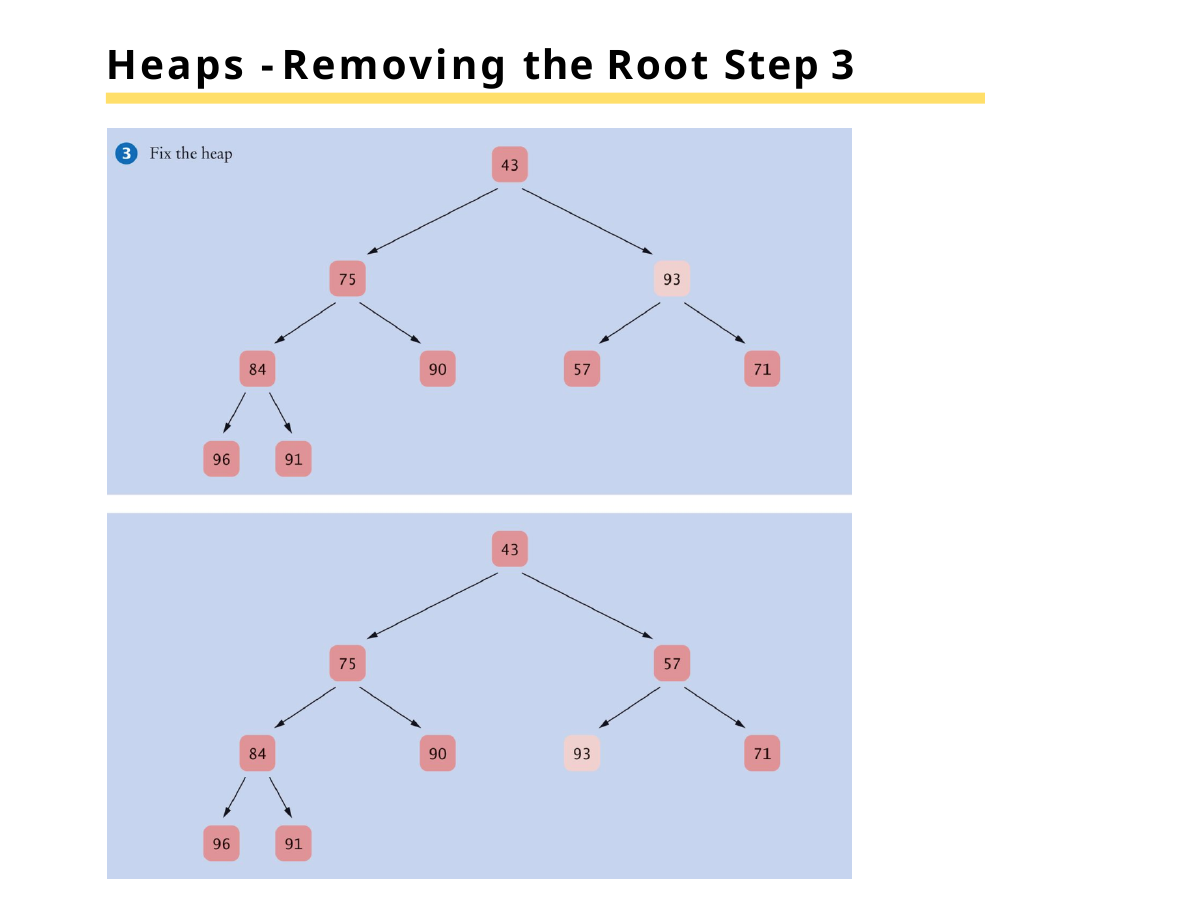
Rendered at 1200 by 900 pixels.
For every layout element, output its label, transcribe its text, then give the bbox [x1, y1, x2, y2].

title Heaps - Removing the Root Step 3 [103, 38, 1097, 190]
picture [107, 128, 852, 879]
